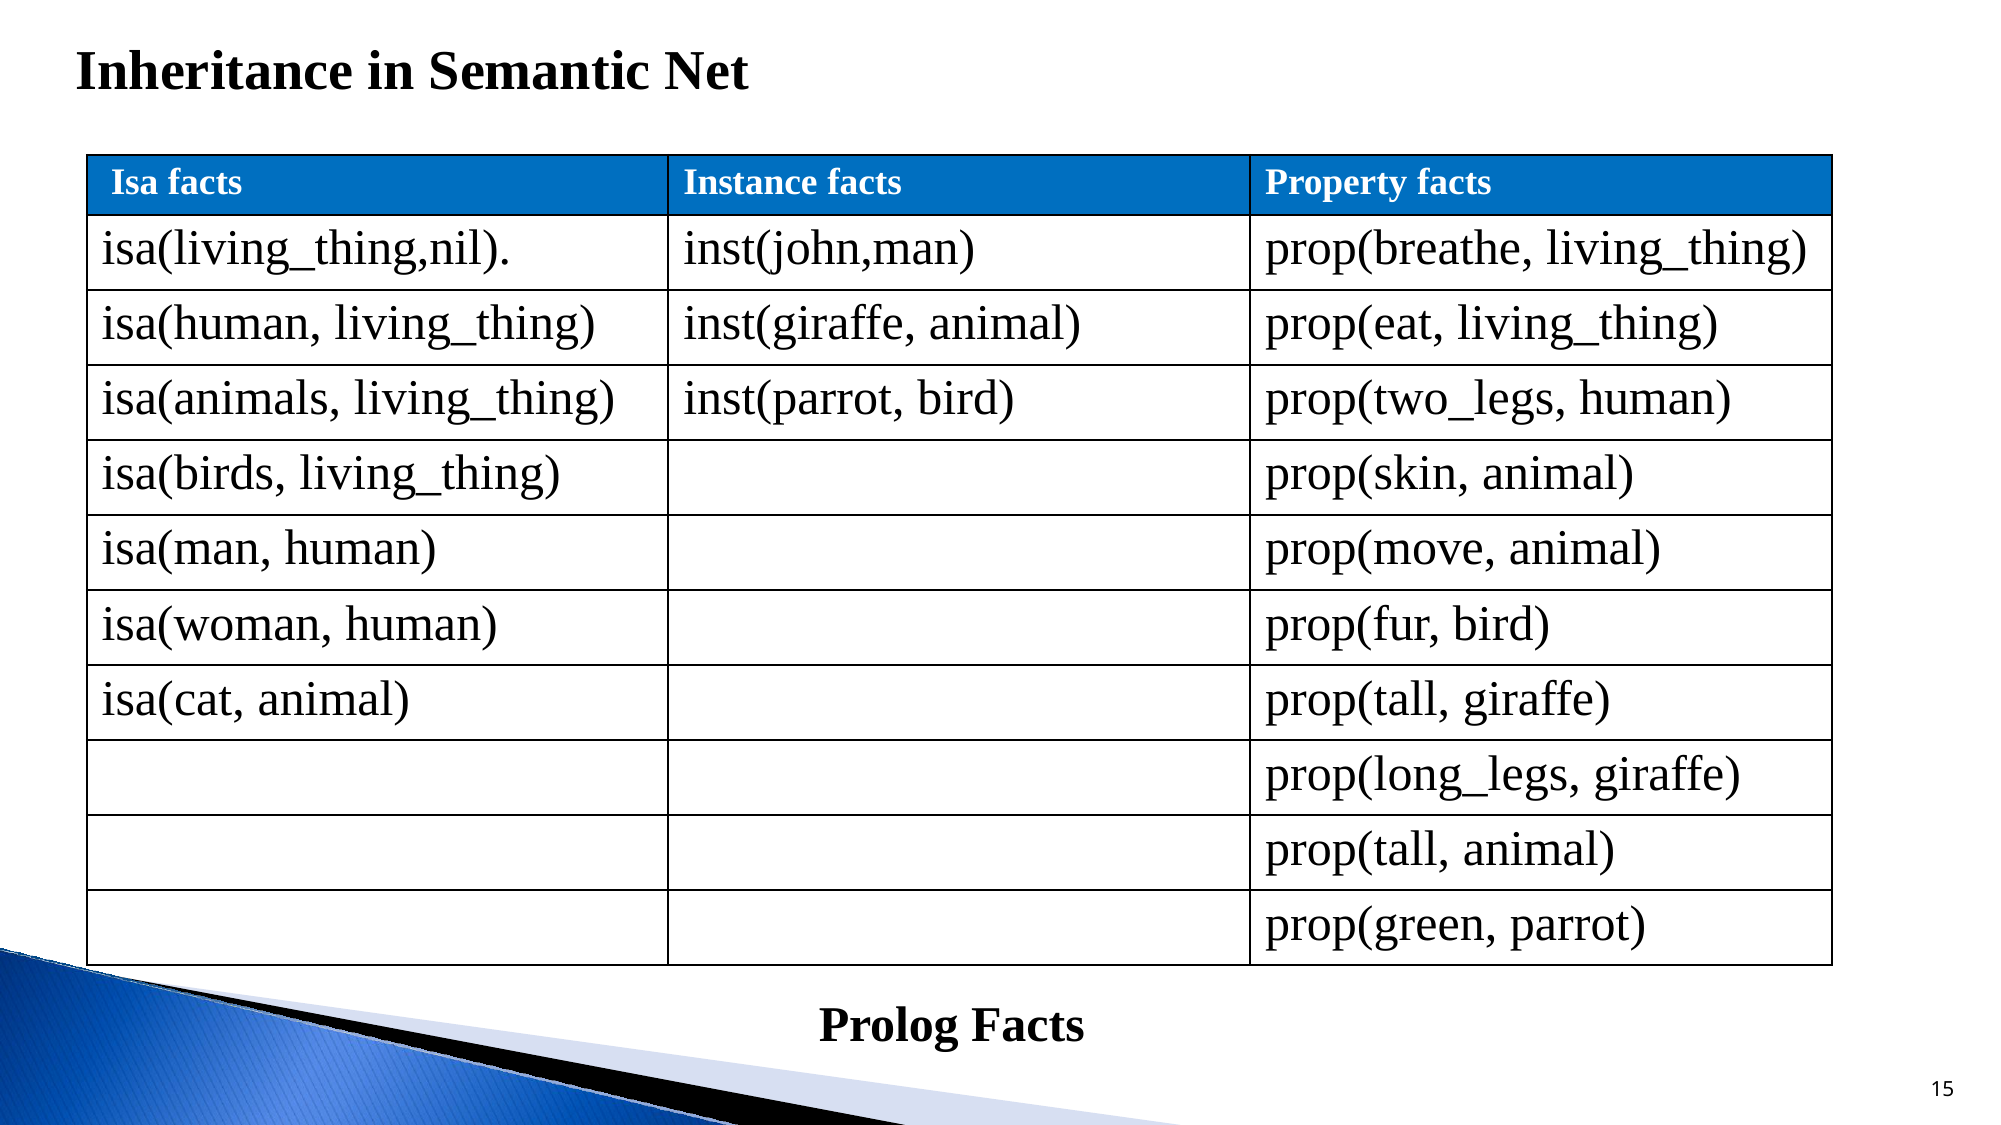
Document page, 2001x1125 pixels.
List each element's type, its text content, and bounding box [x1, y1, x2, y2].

table_cell [669, 741, 1249, 814]
table_cell prop(green, parrot) [1251, 891, 1831, 964]
table_cell [669, 816, 1249, 889]
table_cell inst(john,man) [669, 216, 1249, 289]
table_cell [669, 516, 1249, 589]
table_cell prop(tall, animal) [1251, 816, 1831, 889]
table_cell prop(eat, living_thing) [1251, 291, 1831, 364]
table_cell [88, 741, 667, 814]
table_cell [88, 891, 667, 964]
table_cell prop(breathe, living_thing) [1251, 216, 1831, 289]
table_cell [669, 891, 1249, 964]
table_cell isa(animals, living_thing) [88, 366, 667, 439]
table_header Isa facts [88, 156, 667, 214]
table_cell isa(human, living_thing) [88, 291, 667, 364]
table_cell inst(parrot, bird) [669, 366, 1249, 439]
table_header Property facts [1251, 156, 1831, 214]
table_cell isa(living_thing,nil). [88, 216, 667, 289]
table_cell isa(man, human) [88, 516, 667, 589]
table_cell inst(giraffe, animal) [669, 291, 1249, 364]
table_cell prop(two_legs, human) [1251, 366, 1831, 439]
title Inheritance in Semantic Net [73, 30, 751, 221]
table_cell [88, 816, 667, 889]
table_cell prop(skin, animal) [1251, 441, 1831, 514]
table_cell [669, 441, 1249, 514]
picture [0, 948, 743, 1125]
table_cell prop(move, animal) [1251, 516, 1831, 589]
table_cell [669, 591, 1249, 664]
table_header Instance facts [669, 156, 1249, 214]
table_cell prop(tall, giraffe) [1251, 666, 1831, 739]
table_cell isa(cat, animal) [88, 666, 667, 739]
table_cell isa(woman, human) [88, 591, 667, 664]
text_box Prolog Facts [816, 988, 1089, 1052]
slide_number 15 [1924, 1071, 1963, 1125]
table_cell prop(fur, bird) [1251, 591, 1831, 664]
table_cell isa(birds, living_thing) [88, 441, 667, 514]
table_cell prop(long_legs, giraffe) [1251, 741, 1831, 814]
table_cell [669, 666, 1249, 739]
